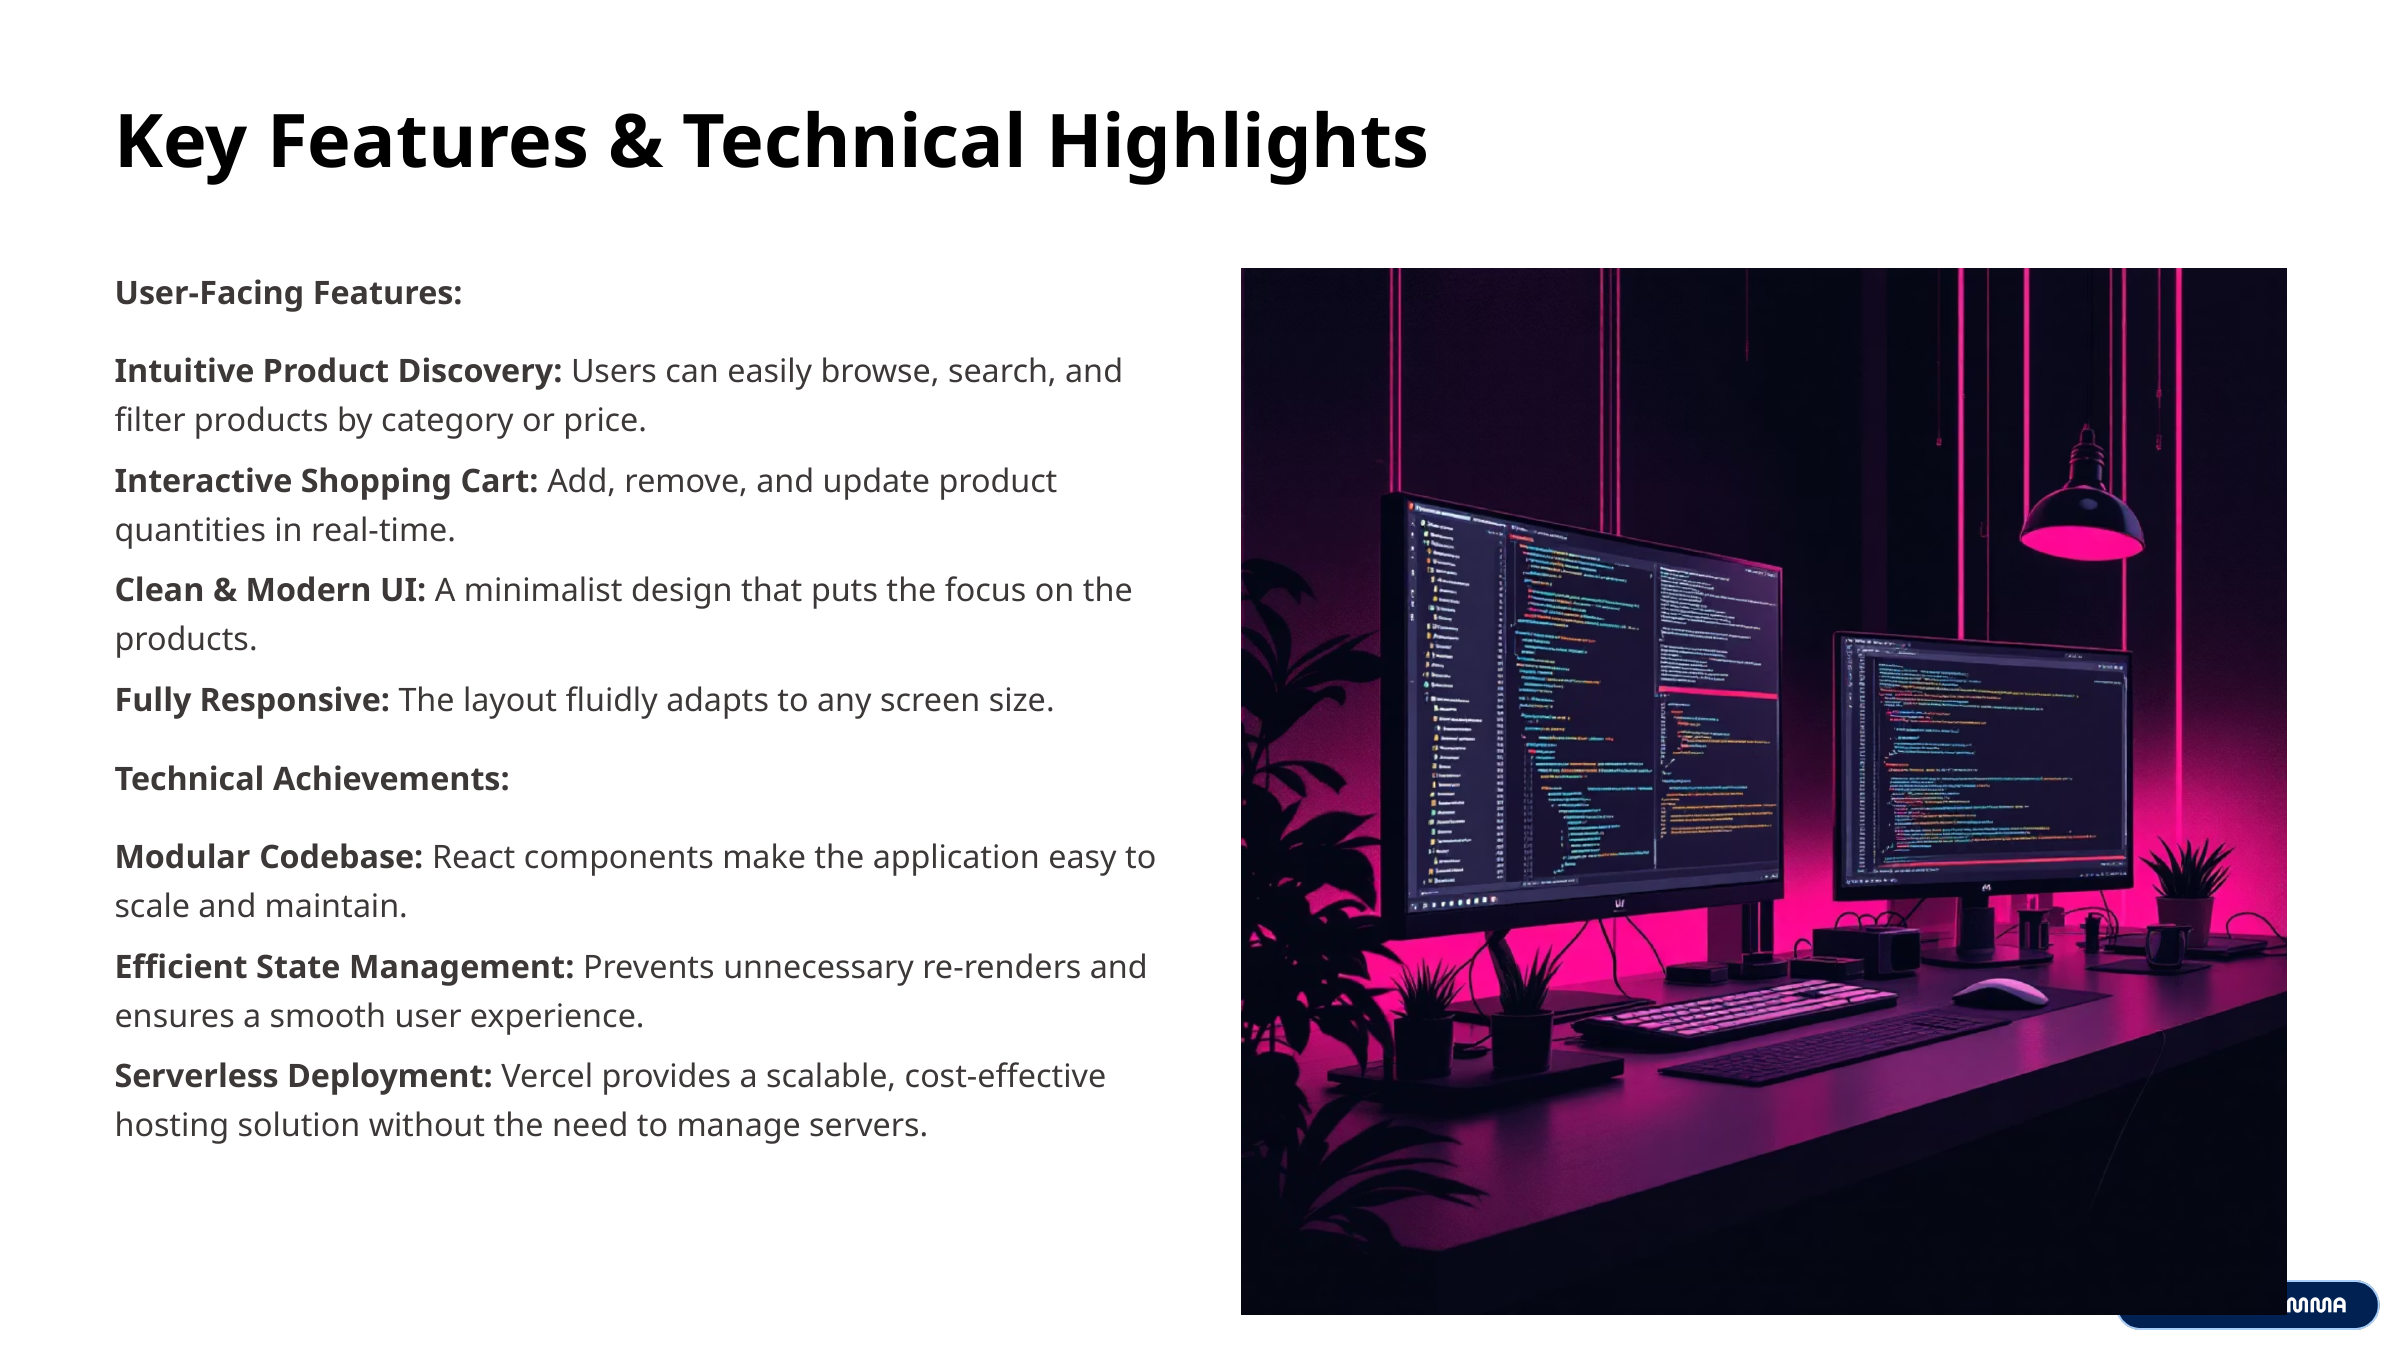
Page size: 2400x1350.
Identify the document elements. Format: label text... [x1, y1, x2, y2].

text_box Serverless Deployment: Vercel provides a scalable, cost-effective hosting solution without the need to manage servers. [114, 1045, 1160, 1144]
text_box Modular Codebase: React components make the application easy to scale and maintain. [114, 826, 1160, 925]
text_box Efficient State Management: Prevents unnecessary re-renders and ensures a smooth user experience. [114, 935, 1160, 1034]
text_box Interactive Shopping Cart: Add, remove, and update product quantities in real-time. [114, 449, 1160, 548]
text_box User-Facing Features: [114, 261, 1160, 311]
text_box Intuitive Product Discovery: Users can easily browse, search, and filter products by category or price. [114, 340, 1160, 439]
picture [1241, 268, 2389, 1339]
text_box Clean & Modern UI: A minimalist design that puts the focus on the products. [114, 559, 1160, 658]
text_box Key Features & Technical Highlights [114, 90, 1513, 183]
text_box Technical Achievements: [114, 747, 1160, 797]
text_box Fully Responsive: The layout fluidly adapts to any screen size. [114, 669, 1160, 719]
